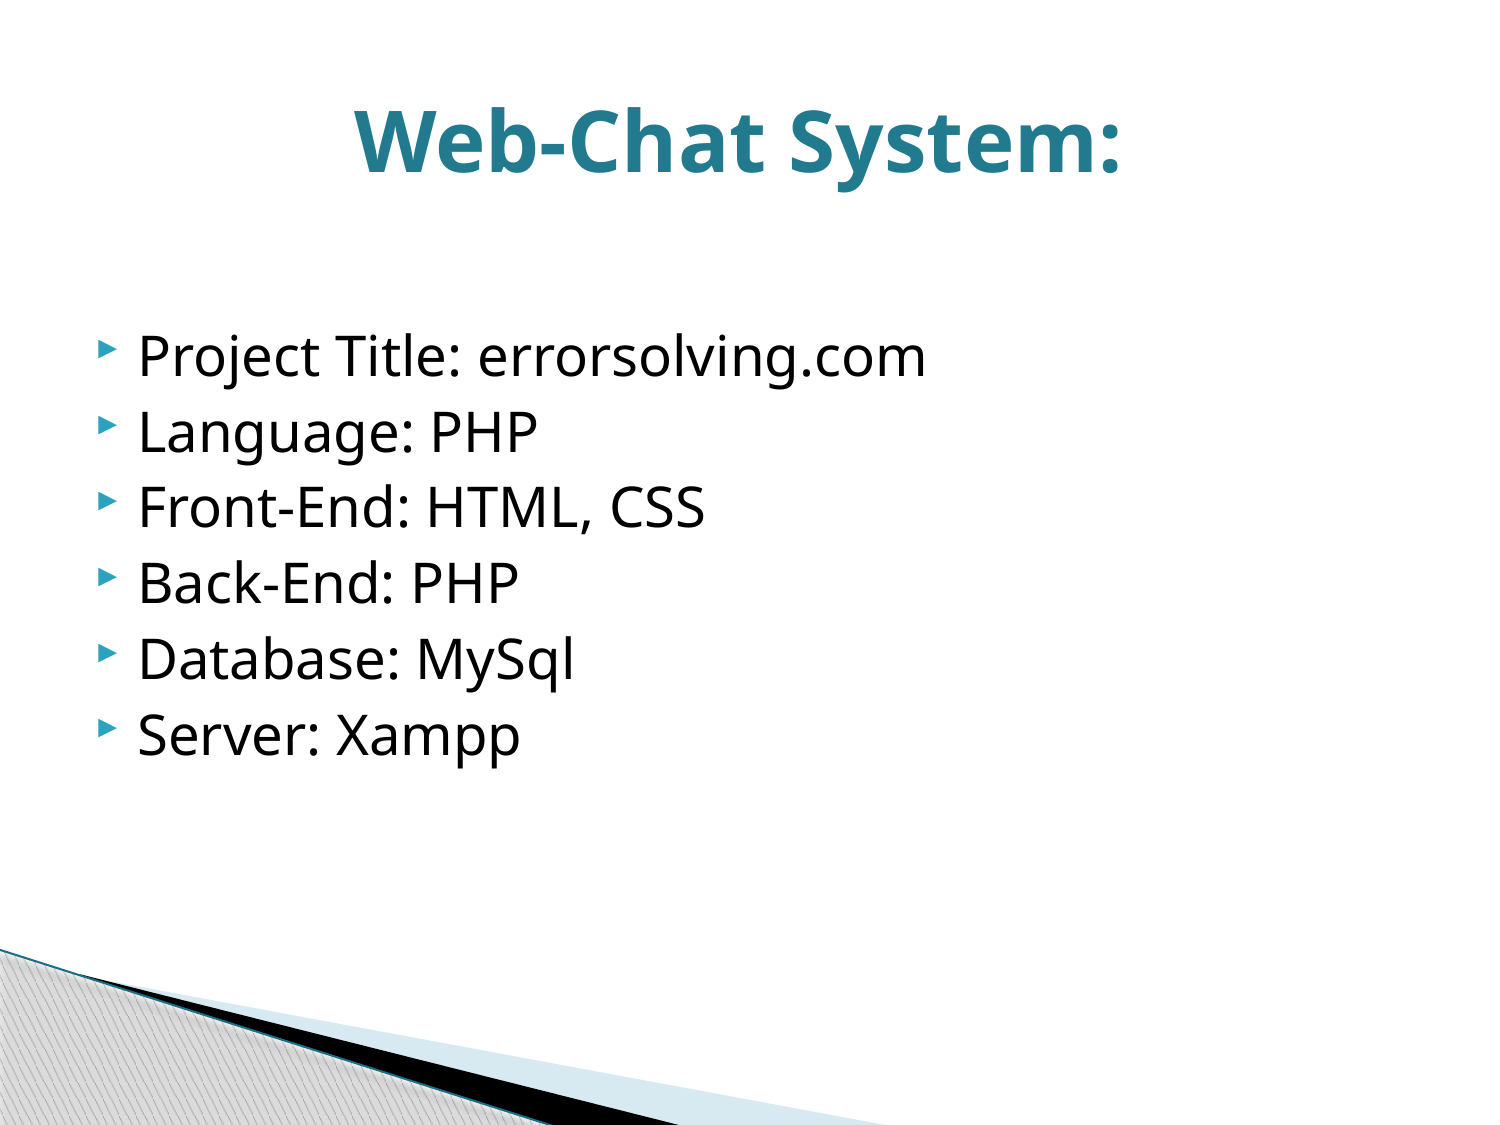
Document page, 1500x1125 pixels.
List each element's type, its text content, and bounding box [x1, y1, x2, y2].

list Project Title: errorsolving.com Language: PHP Front-End: HTML, CSS Back-End: PHP Database: MySql Server: Xampp [62, 312, 1413, 1055]
title Web-Chat System: [75, 45, 1425, 233]
